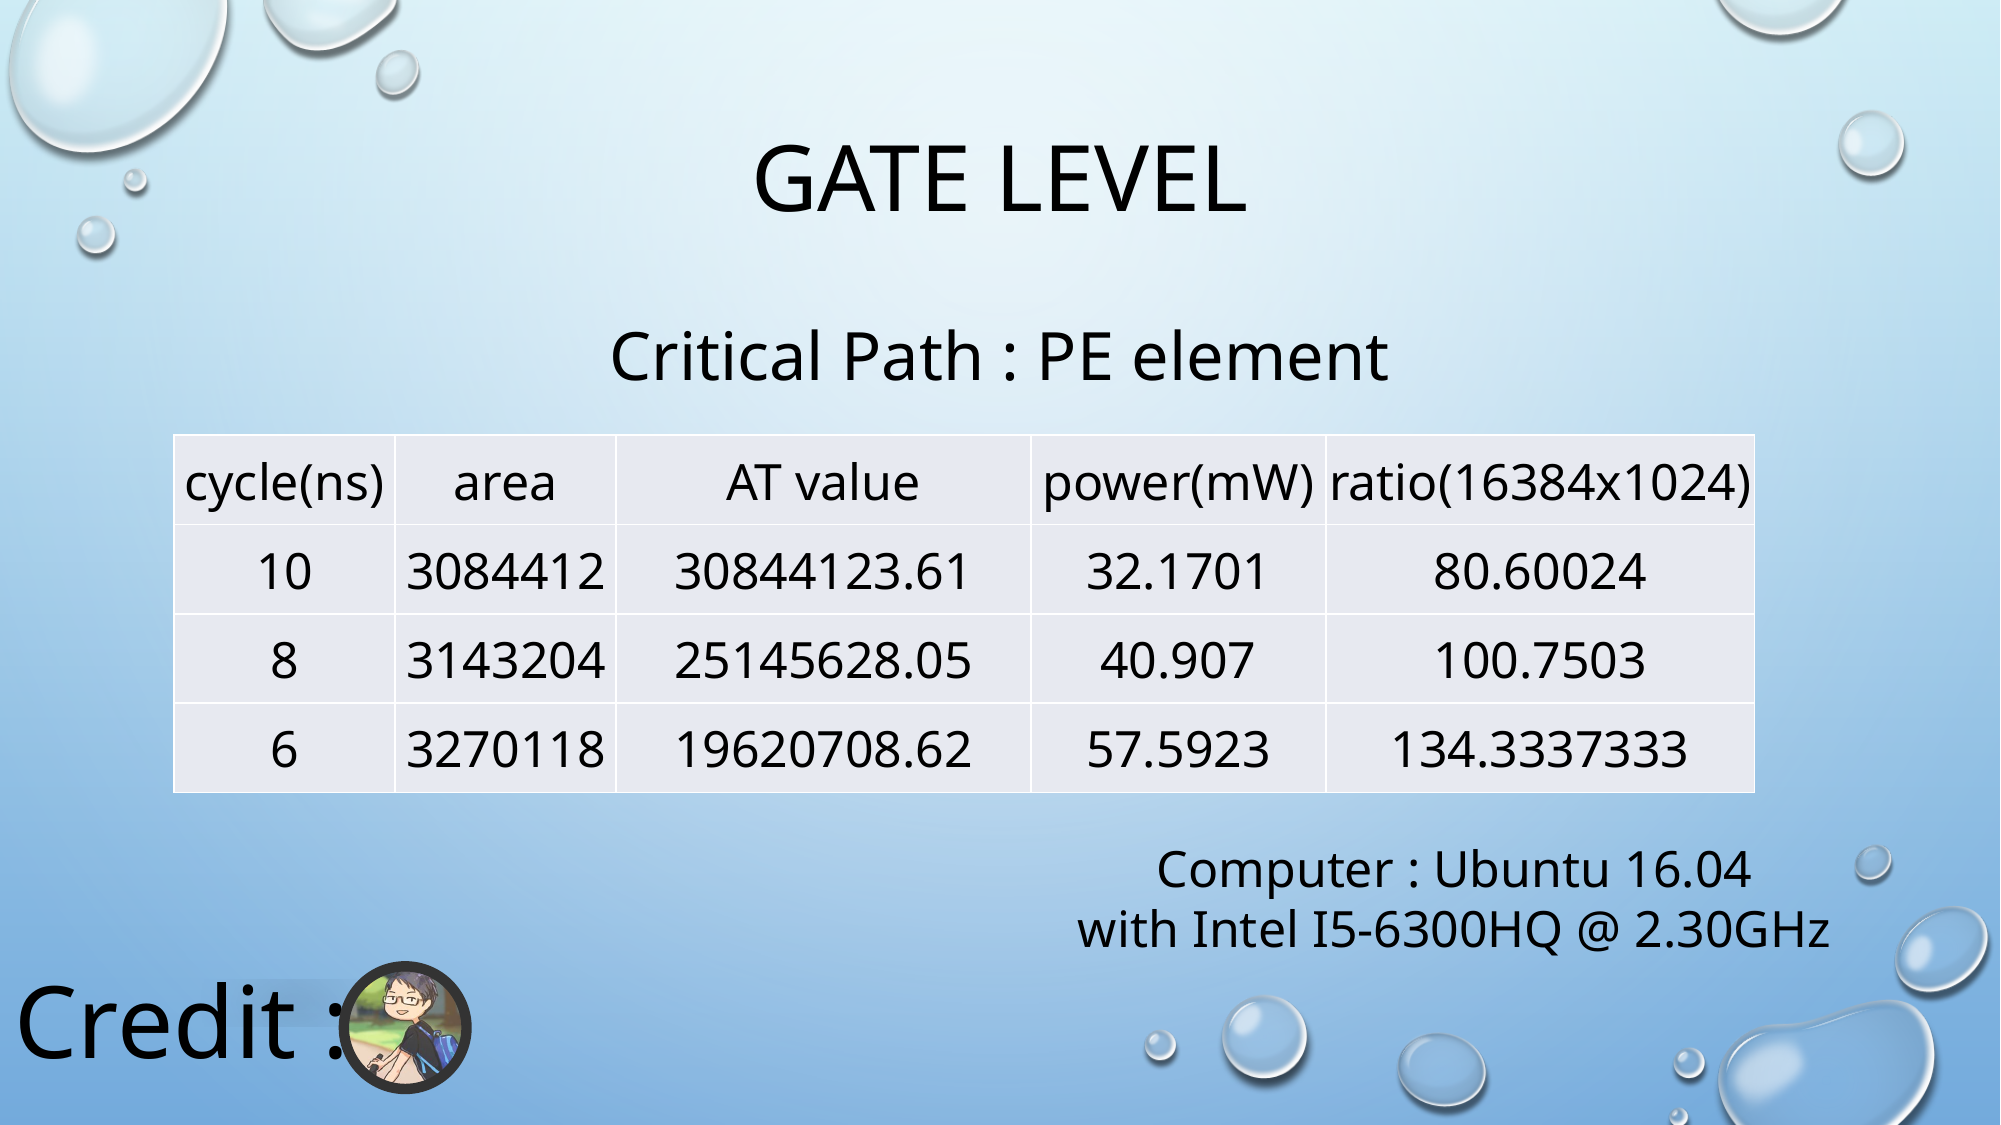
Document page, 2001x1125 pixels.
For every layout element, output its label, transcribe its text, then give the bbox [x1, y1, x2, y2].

table_cell 80.60024 [1327, 525, 1754, 613]
table_cell 57.5923 [1032, 704, 1325, 792]
table_cell 3084412 [396, 525, 615, 613]
table_cell 19620708.62 [617, 704, 1030, 792]
table_cell 25145628.05 [617, 615, 1030, 702]
table_cell 40.907 [1032, 615, 1325, 702]
table_cell 134.3337333 [1327, 704, 1754, 792]
table_header power(mW) [1032, 436, 1325, 524]
text_box Computer : Ubuntu 16.04 with Intel I5-6300HQ @ 2.30GHz [1063, 829, 1859, 965]
title Gate Level [149, 101, 1851, 262]
picture [0, 0, 2000, 1125]
table_header ratio(16384x1024) [1327, 436, 1754, 524]
table_cell 30844123.61 [617, 525, 1030, 613]
table_cell 3143204 [396, 615, 615, 702]
table_header area [396, 436, 615, 524]
table_cell 3270118 [396, 704, 615, 792]
table_header cycle(ns) [175, 436, 394, 524]
text_box Credit : [0, 951, 420, 1086]
text_box Critical Path : PE element [594, 305, 1406, 401]
table_cell 8 [175, 615, 394, 702]
table_header AT value [617, 436, 1030, 524]
table_cell 6 [175, 704, 394, 792]
table_cell 100.7503 [1327, 615, 1754, 702]
table_cell 32.1701 [1032, 525, 1325, 613]
table_cell 10 [175, 525, 394, 613]
